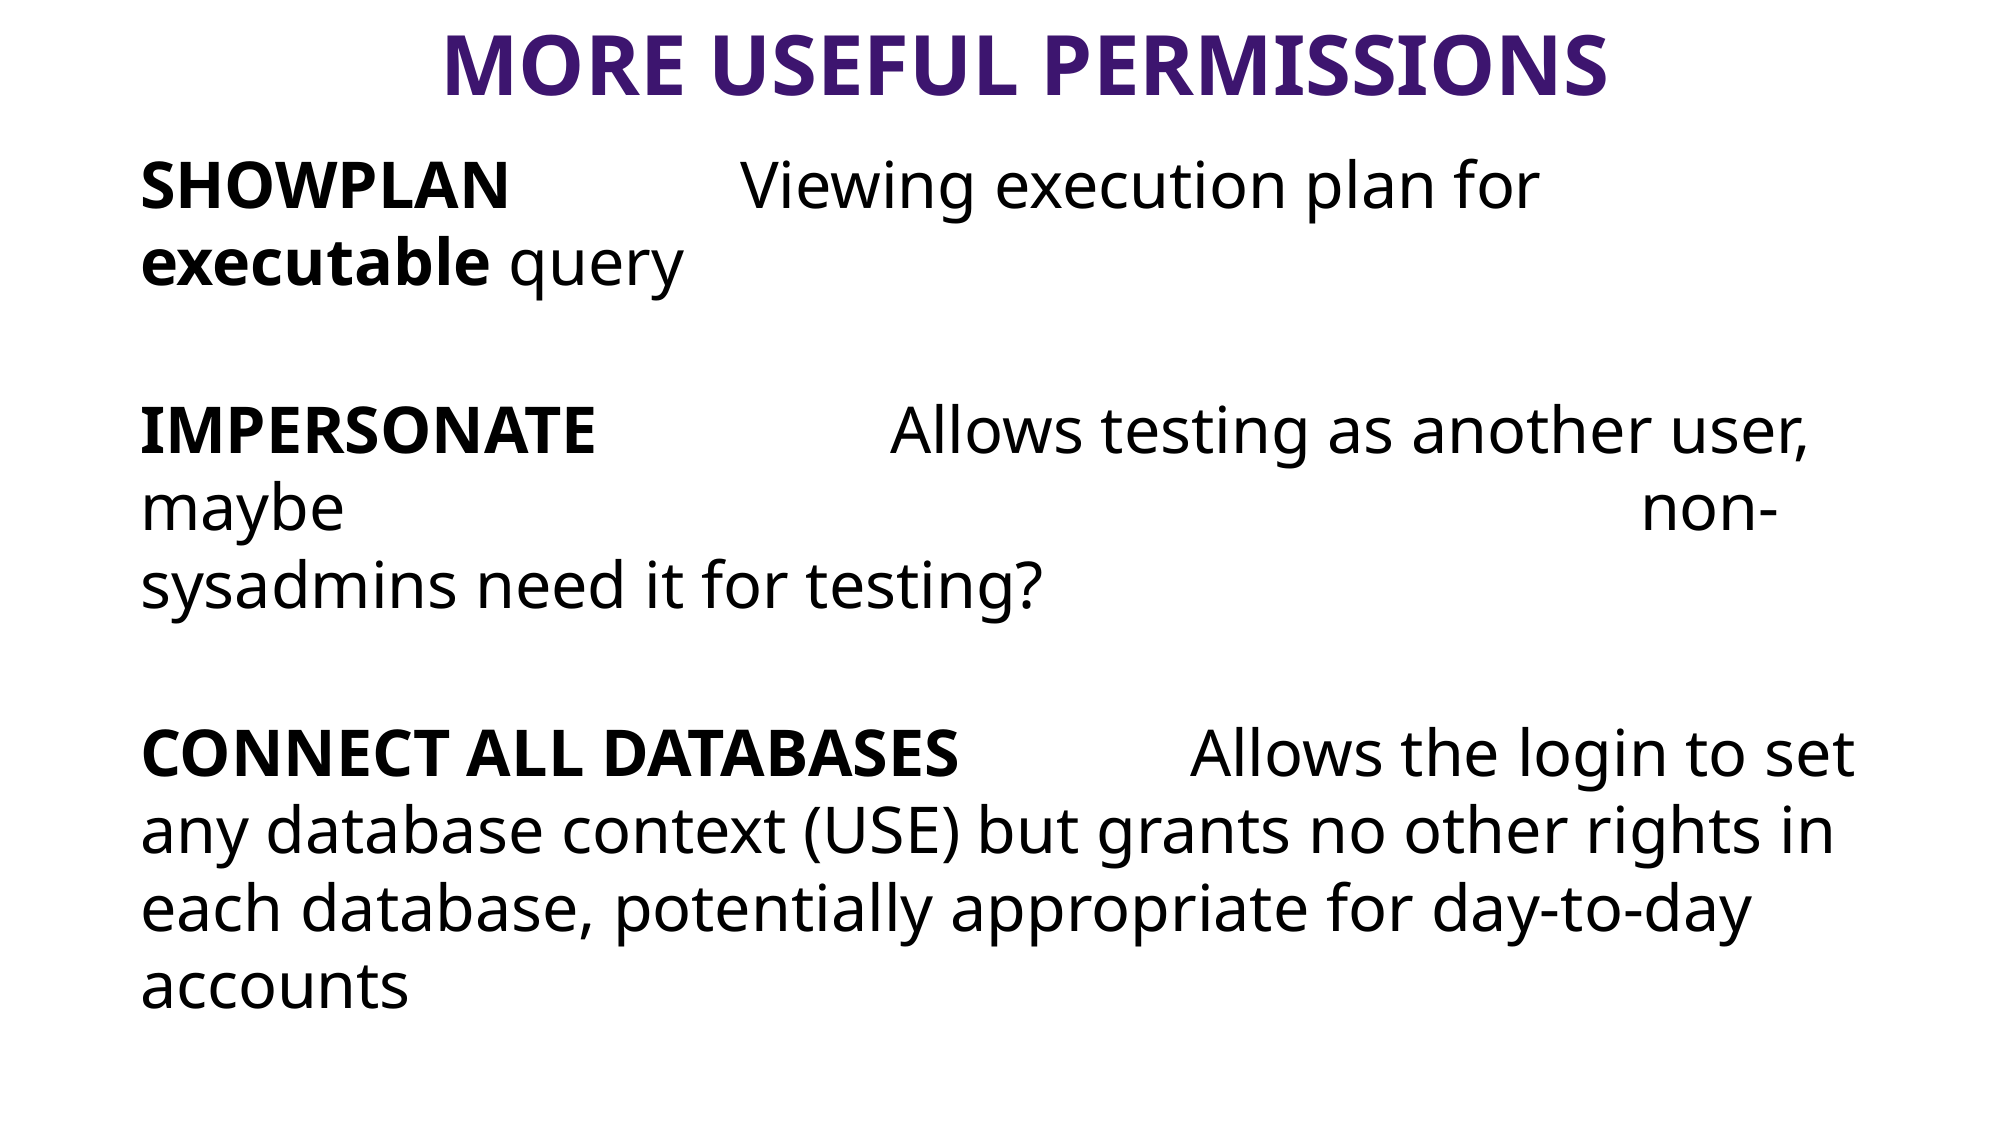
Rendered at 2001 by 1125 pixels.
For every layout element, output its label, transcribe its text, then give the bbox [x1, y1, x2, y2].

list SHOWPLAN Viewing execution plan for executable query IMPERSONATE Allows testing as another user, maybe non-sysadmins need it for testing? CONNECT ALL DATABASES Allows the login to set any database context (USE) but grants no other rights in each database, potentially appropriate for day-to-day accounts SELECT ALL USER SECURABLES SELECT from all objects in ALL db’s, potentially appropriate for day-to-day accounts [125, 135, 1900, 1063]
title More USEFUL permissions [24, 0, 2000, 125]
